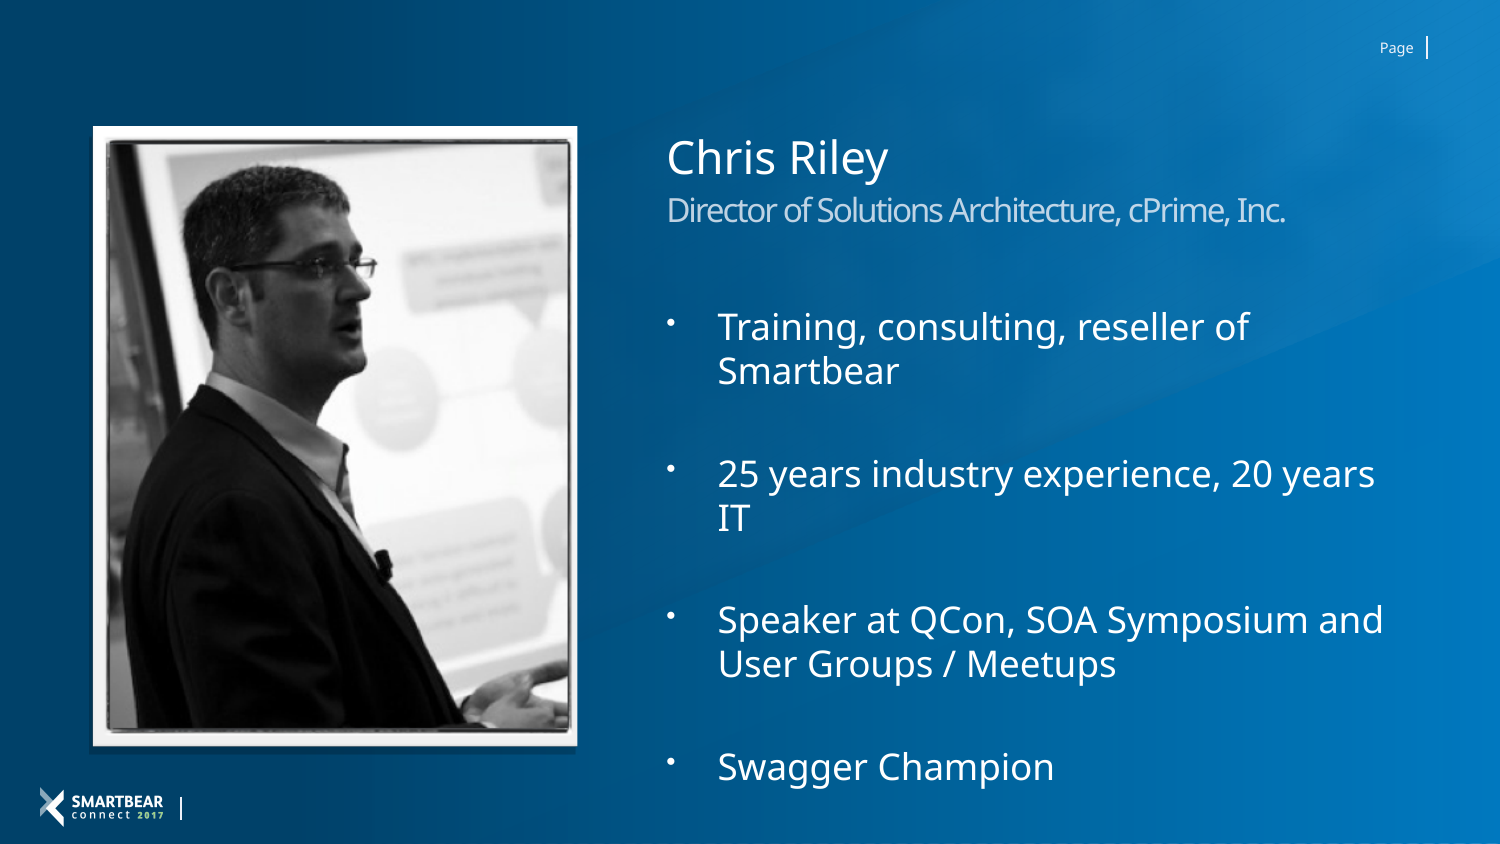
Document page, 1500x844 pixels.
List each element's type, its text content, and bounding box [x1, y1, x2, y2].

list Director of Solutions Architecture, cPrime, Inc. [665, 185, 1413, 233]
picture [40, 787, 163, 827]
title Chris Riley [665, 126, 1413, 185]
list Training, consulting, reseller of Smartbear 25 years industry experience, 20 years IT Speaker at QCon, SOA Symposium and User Groups / Meetups Swagger Champion [665, 303, 1413, 756]
picture [88, 126, 578, 756]
